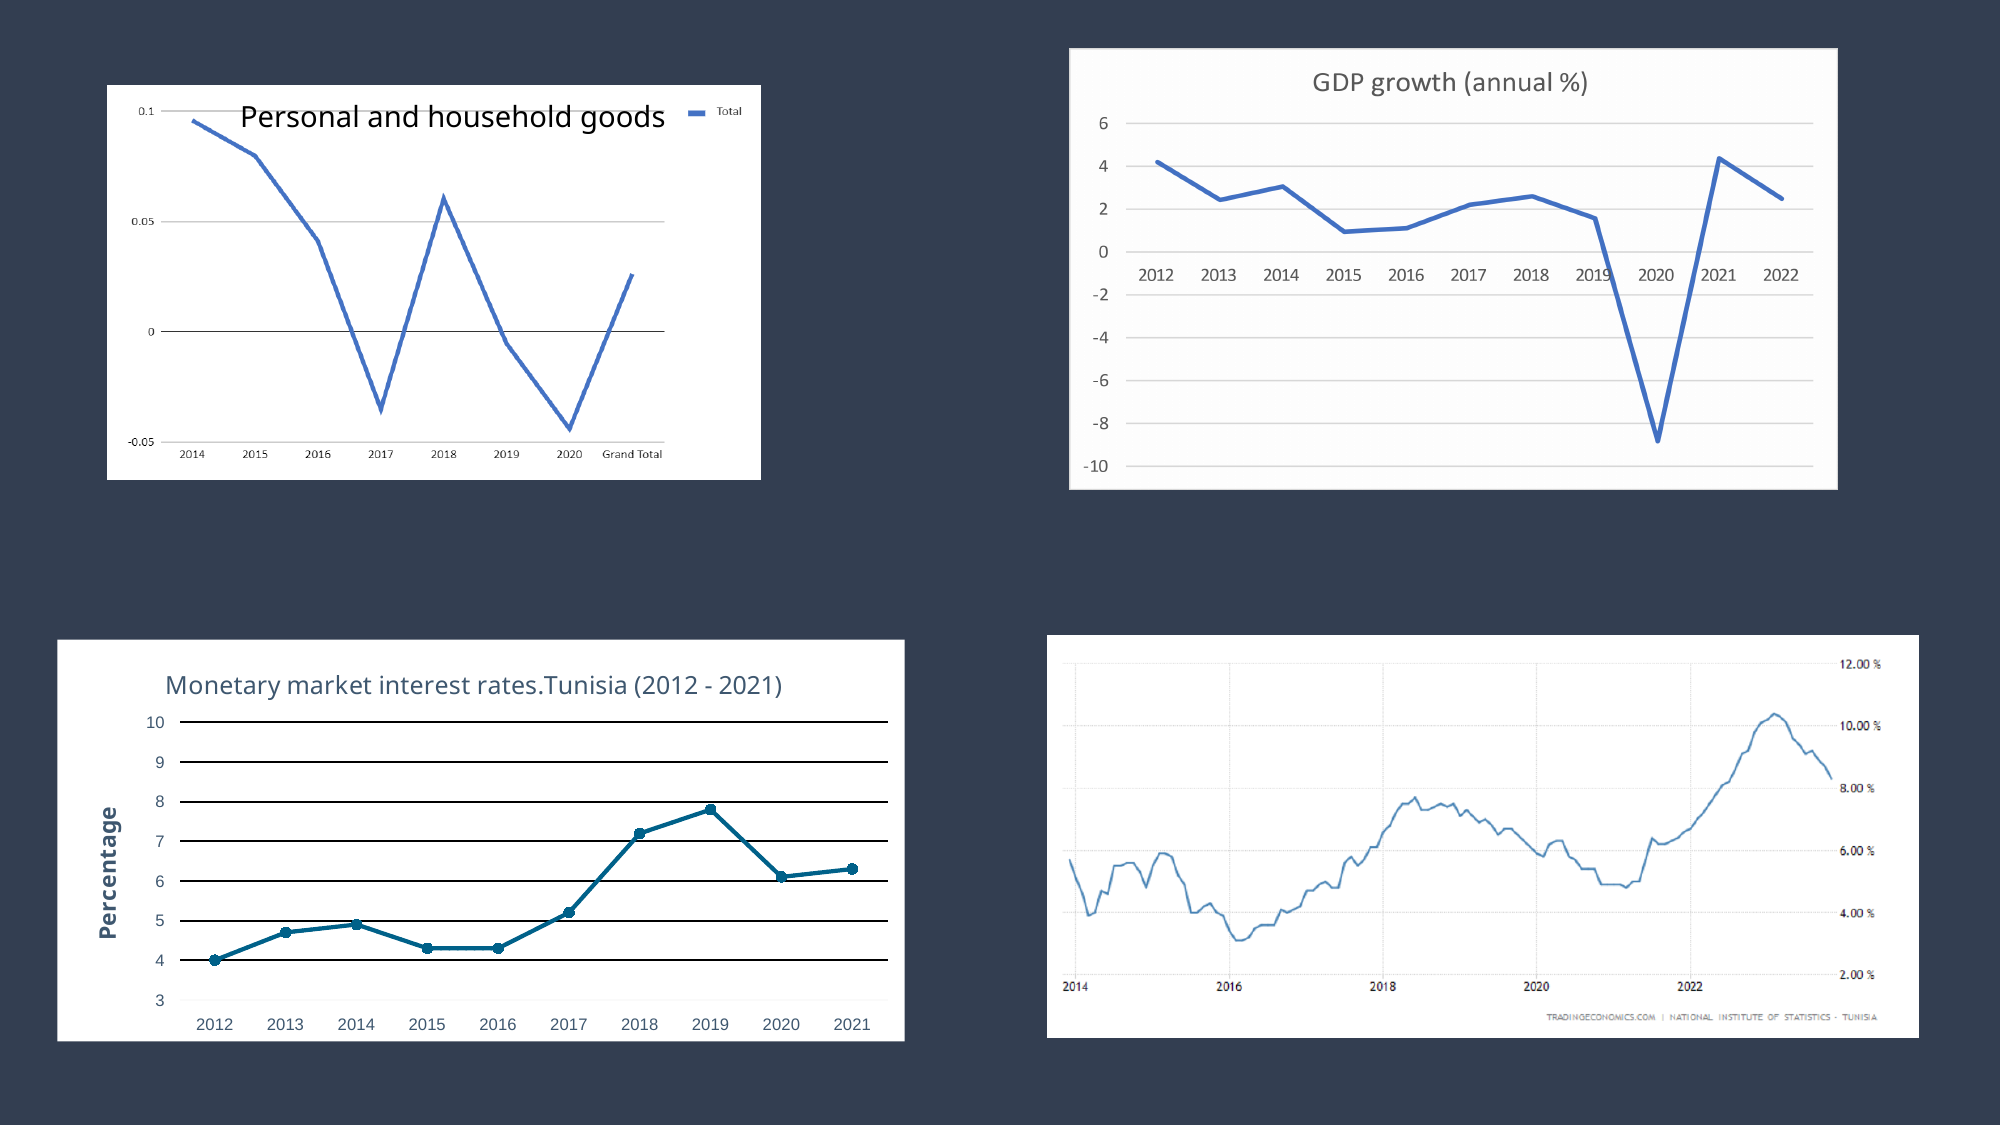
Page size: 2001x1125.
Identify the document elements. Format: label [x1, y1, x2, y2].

picture [1069, 47, 1838, 491]
picture [1046, 634, 1920, 1038]
picture [107, 84, 762, 481]
chart [56, 638, 906, 1042]
